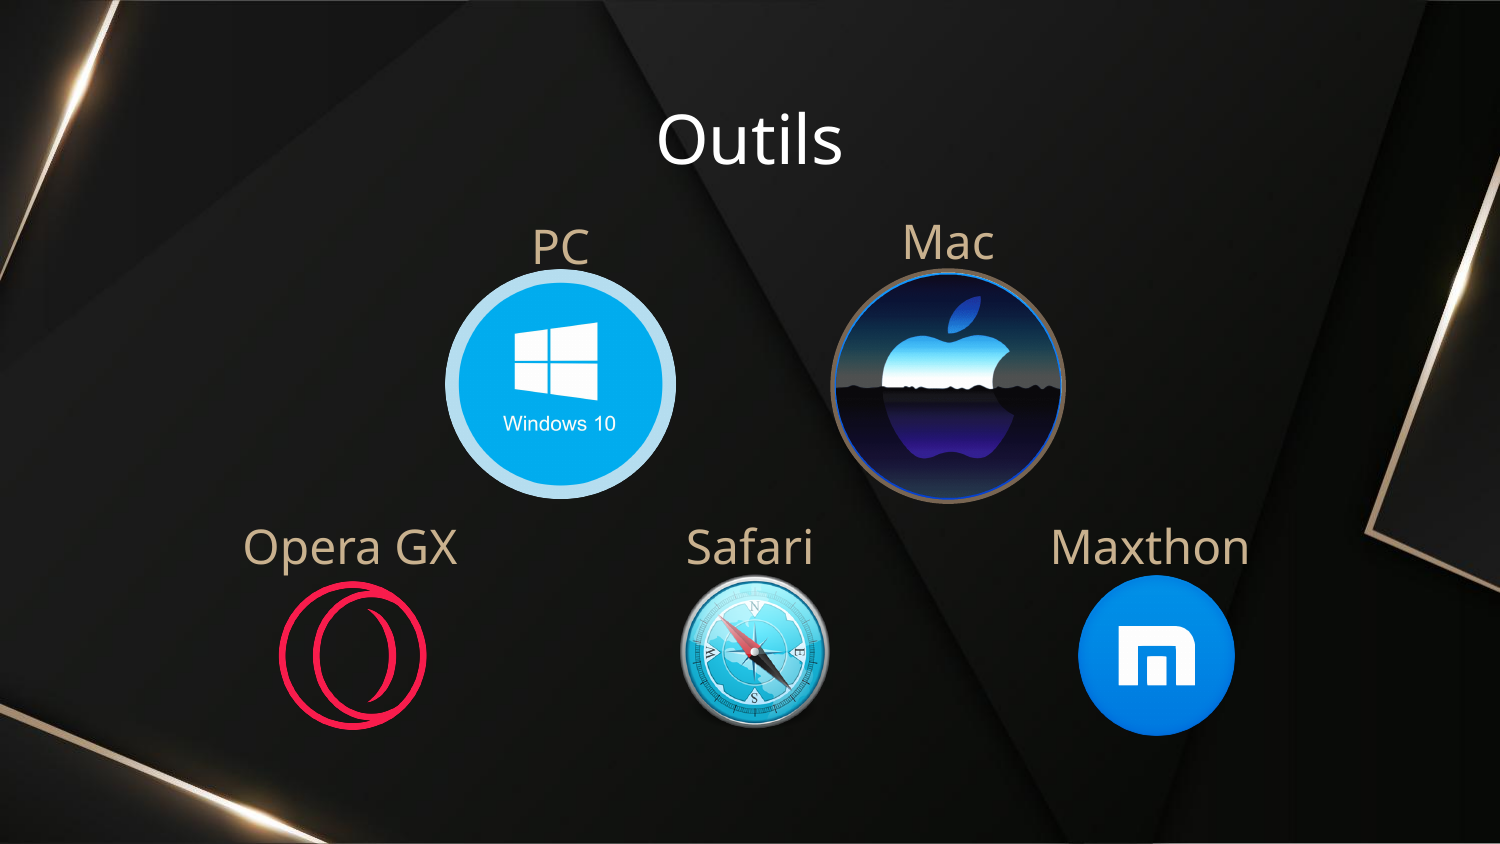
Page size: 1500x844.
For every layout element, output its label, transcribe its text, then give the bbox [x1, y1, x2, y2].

title Outils [114, 80, 1386, 197]
subtitle PC [409, 201, 713, 281]
subtitle Mac [796, 196, 1100, 276]
picture [0, 0, 1500, 844]
subtitle Safari [598, 501, 902, 581]
subtitle Opera GX [198, 501, 502, 581]
text_box [830, 268, 1066, 504]
subtitle Maxthon [998, 501, 1303, 581]
